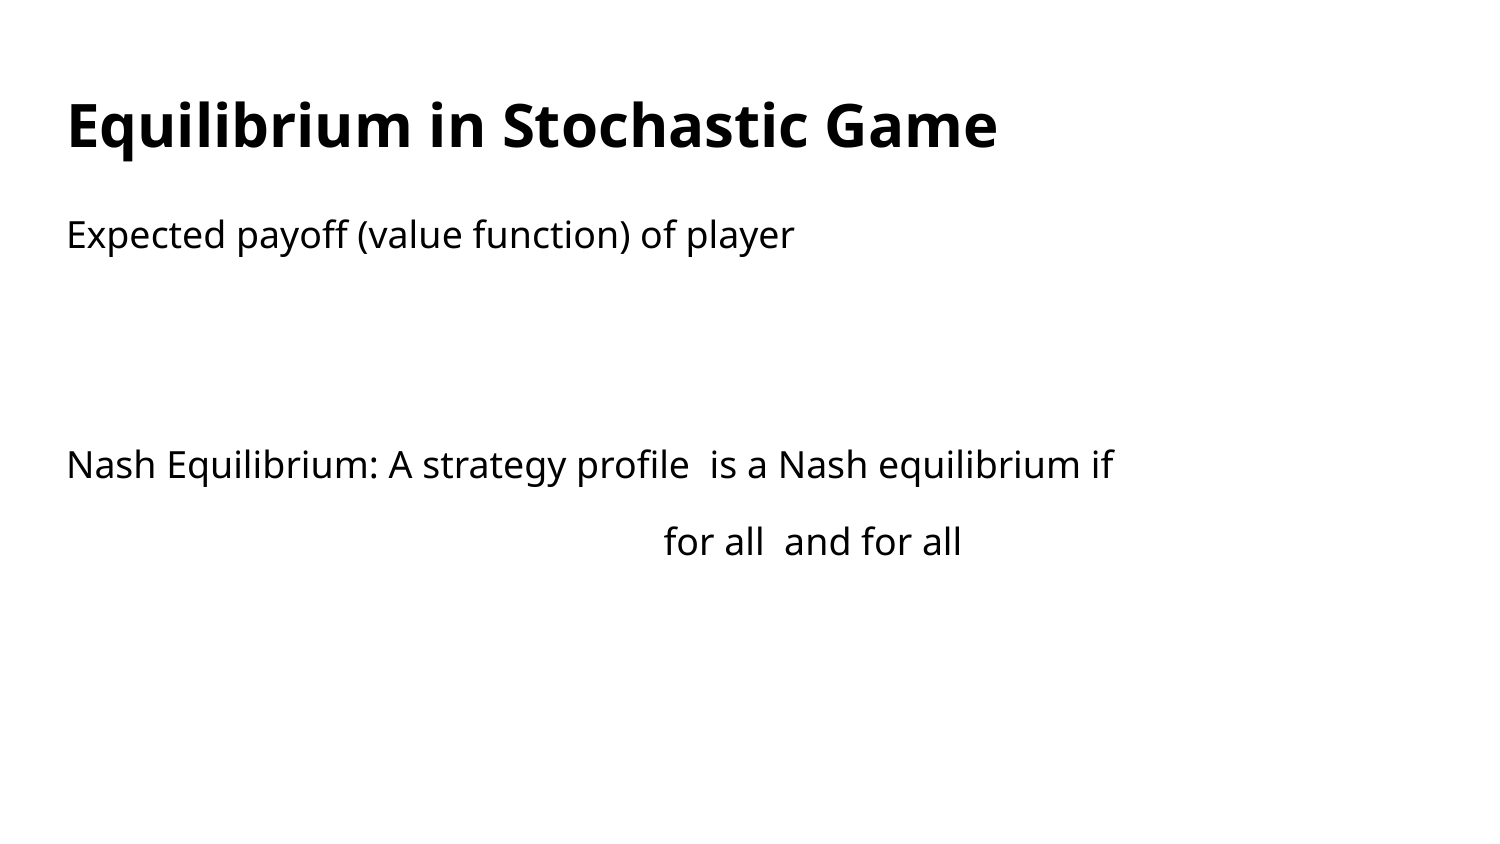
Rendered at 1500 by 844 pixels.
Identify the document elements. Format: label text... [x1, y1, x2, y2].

title Equilibrium in Stochastic Game [51, 72, 1449, 176]
